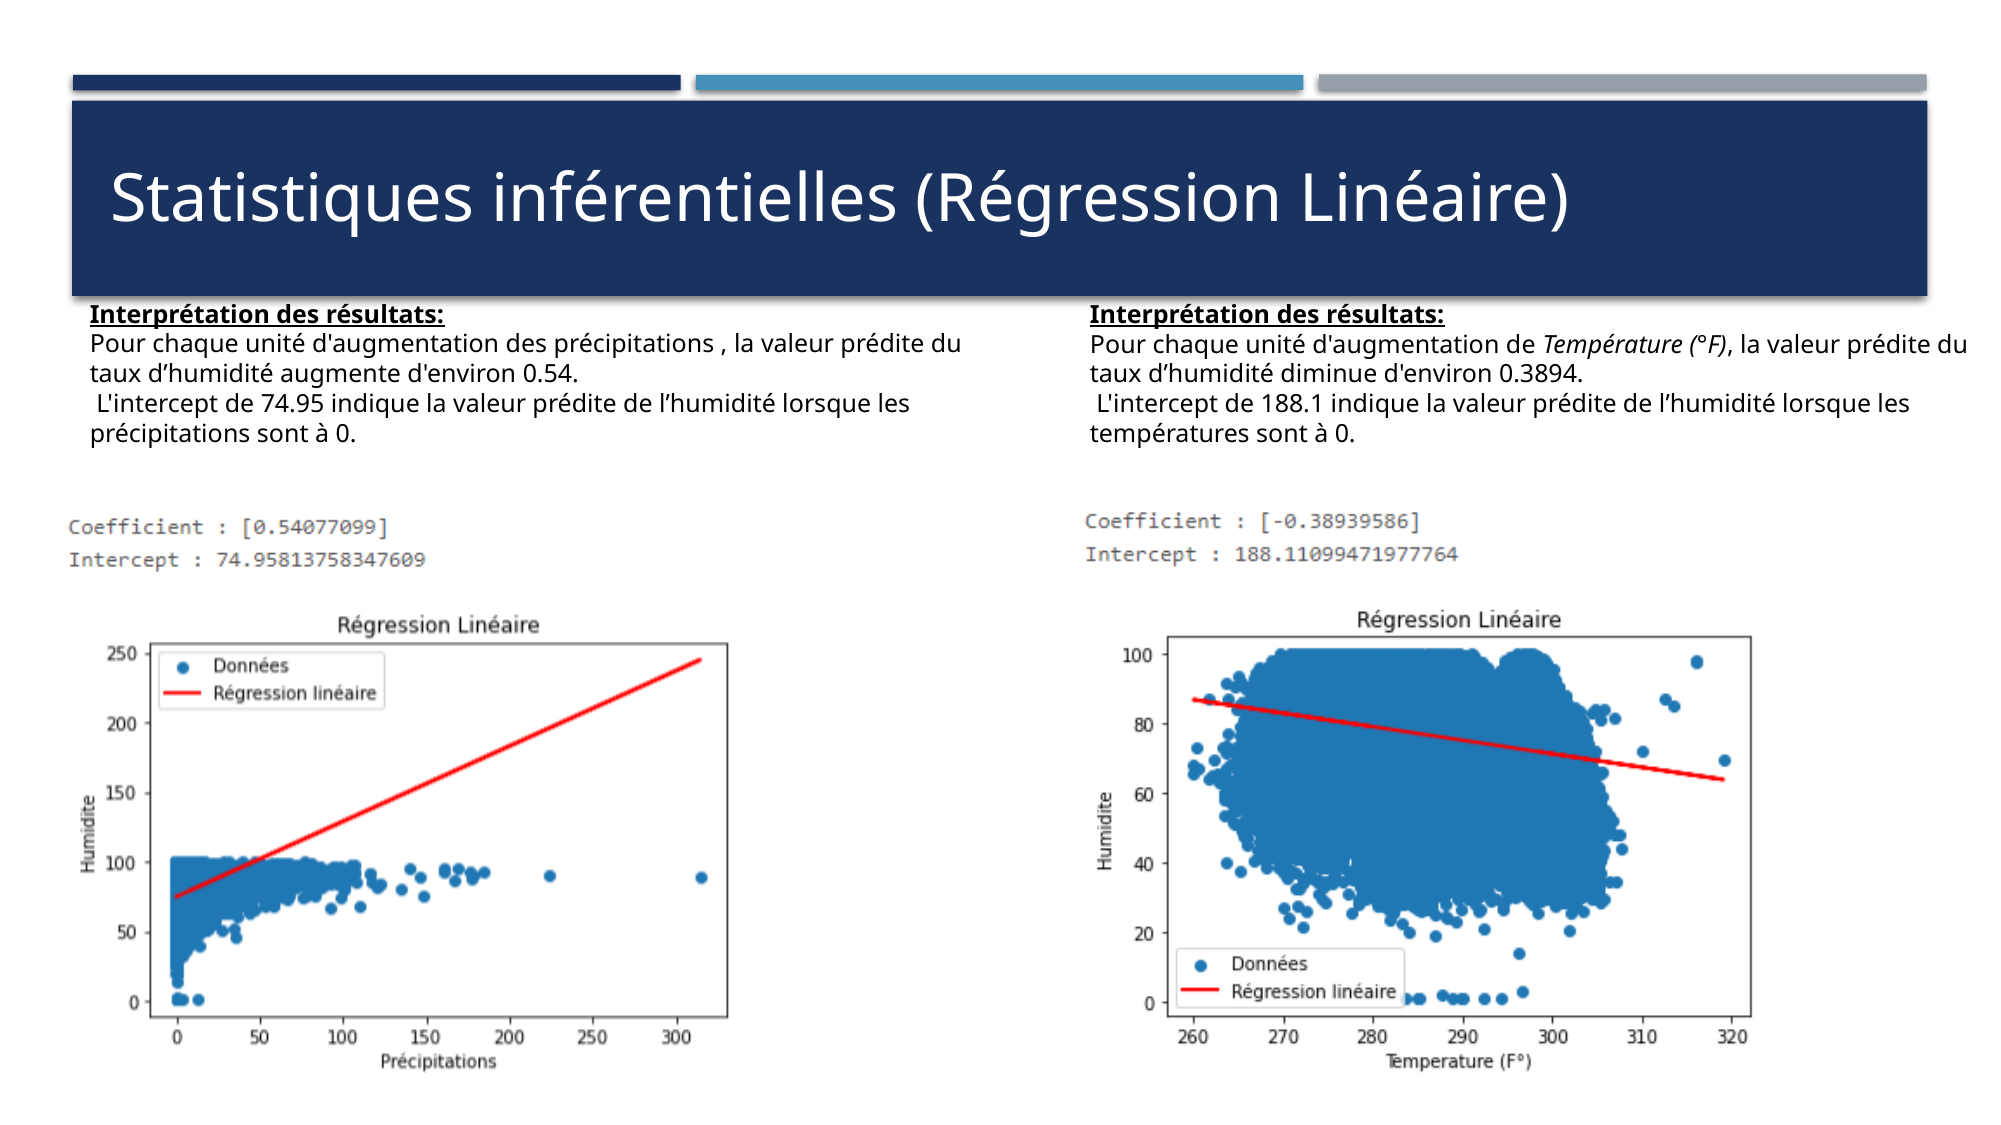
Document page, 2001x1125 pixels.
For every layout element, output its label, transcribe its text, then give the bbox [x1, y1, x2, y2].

text_box Interprétation des résultats: Pour chaque unité d'augmentation des précipitations , la valeur prédite du taux d’humidité augmente d'environ 0.54. L'intercept de 74.95 indique la valeur prédite de l’humidité lorsque les précipitations sont à 0. [75, 290, 1000, 486]
picture [43, 505, 782, 1091]
picture [1074, 504, 1834, 1090]
text_box Statistiques inférentielles (Régression Linéaire) [95, 147, 1792, 242]
text_box Interprétation des résultats: Pour chaque unité d'augmentation de Température (°F), la valeur prédite du taux d’humidité diminue d'environ 0.3894. L'intercept de 188.1 indique la valeur prédite de l’humidité lorsque les températures sont à 0. [1075, 290, 2000, 456]
